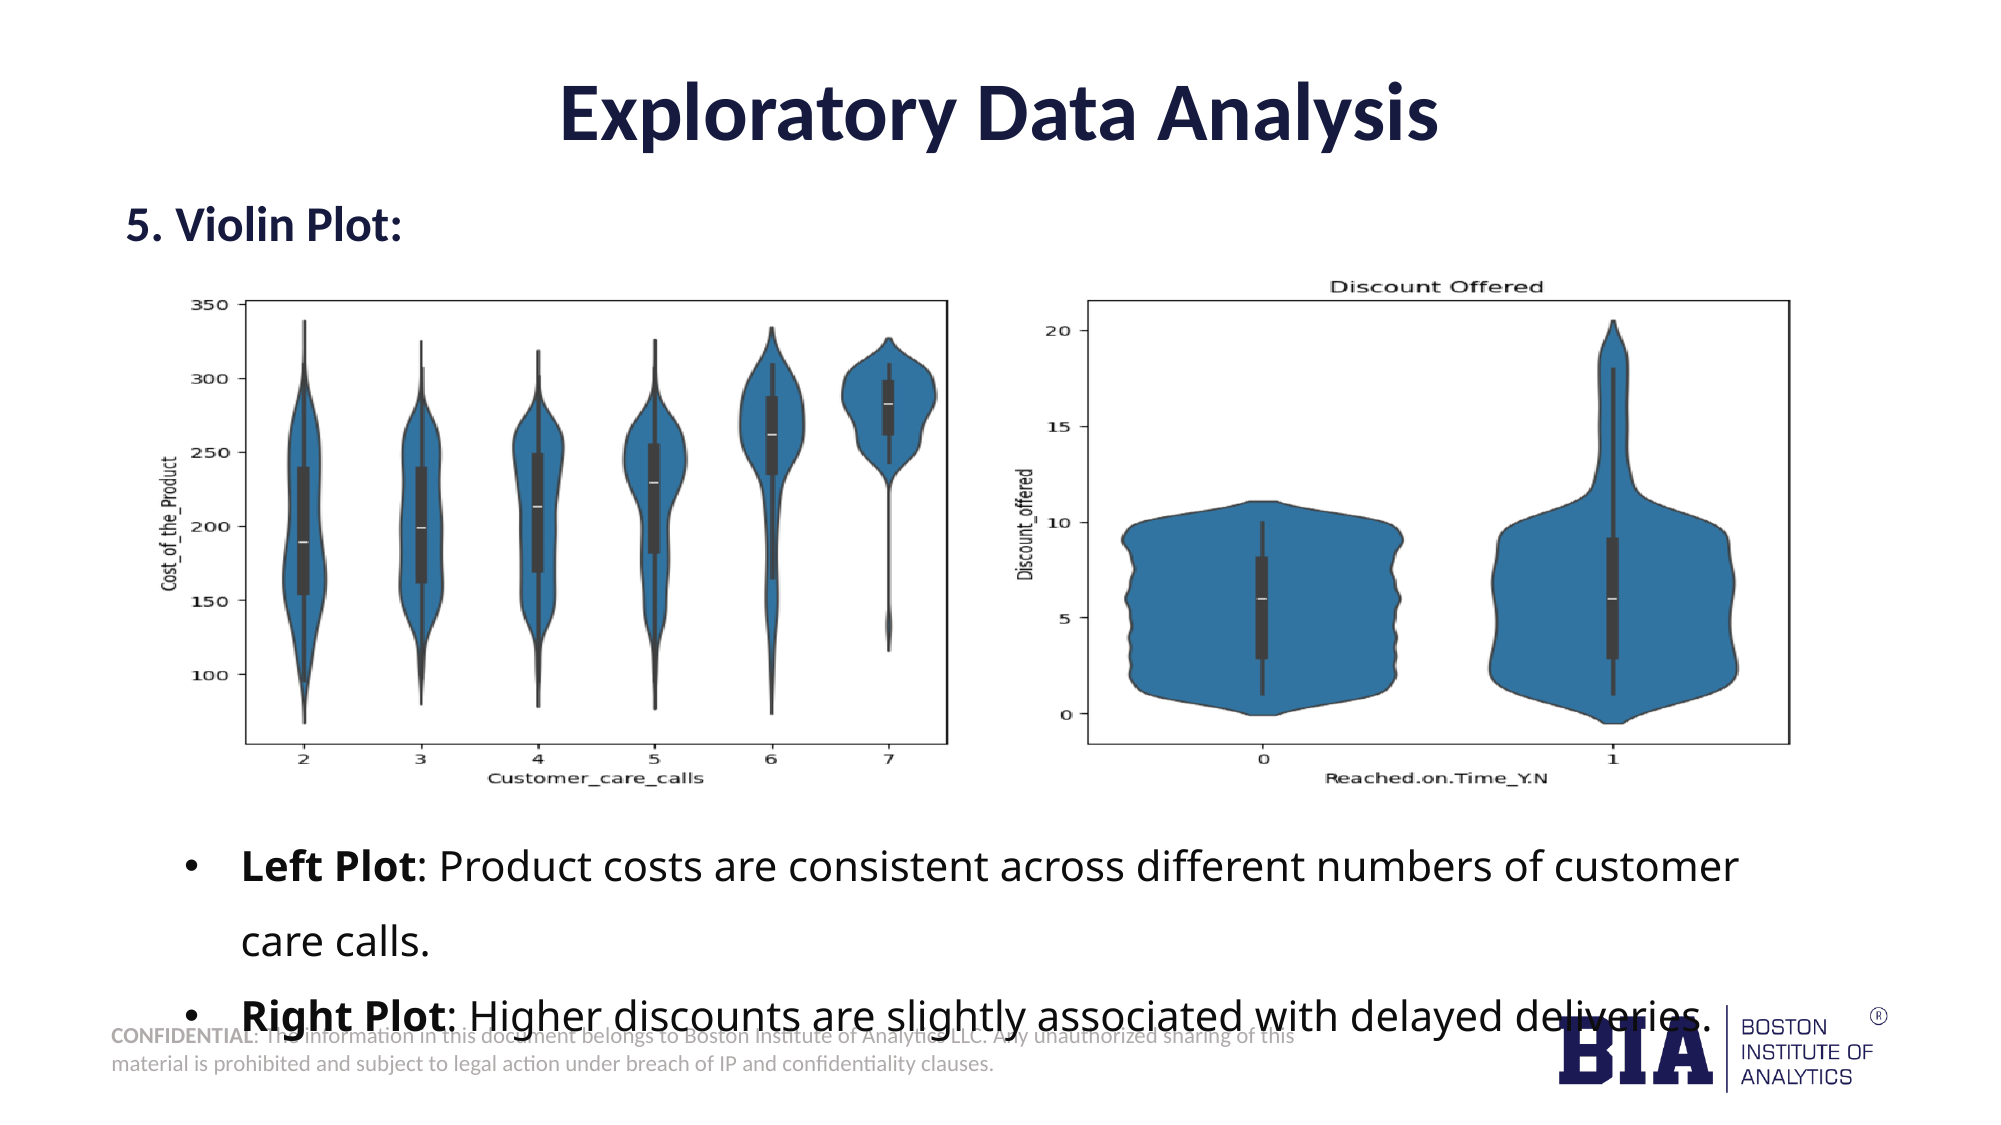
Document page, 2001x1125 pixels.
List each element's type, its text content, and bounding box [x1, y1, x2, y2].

text_box Left Plot: Product costs are consistent across different numbers of customer care calls. Right Plot: Higher discounts are slightly associated with delayed deliveries. [169, 807, 1790, 1048]
picture [1557, 1003, 1889, 1094]
text_box Exploratory Data Analysis [83, 63, 1917, 164]
picture [137, 276, 1822, 791]
text_box 5. Violin Plot: [110, 183, 727, 259]
